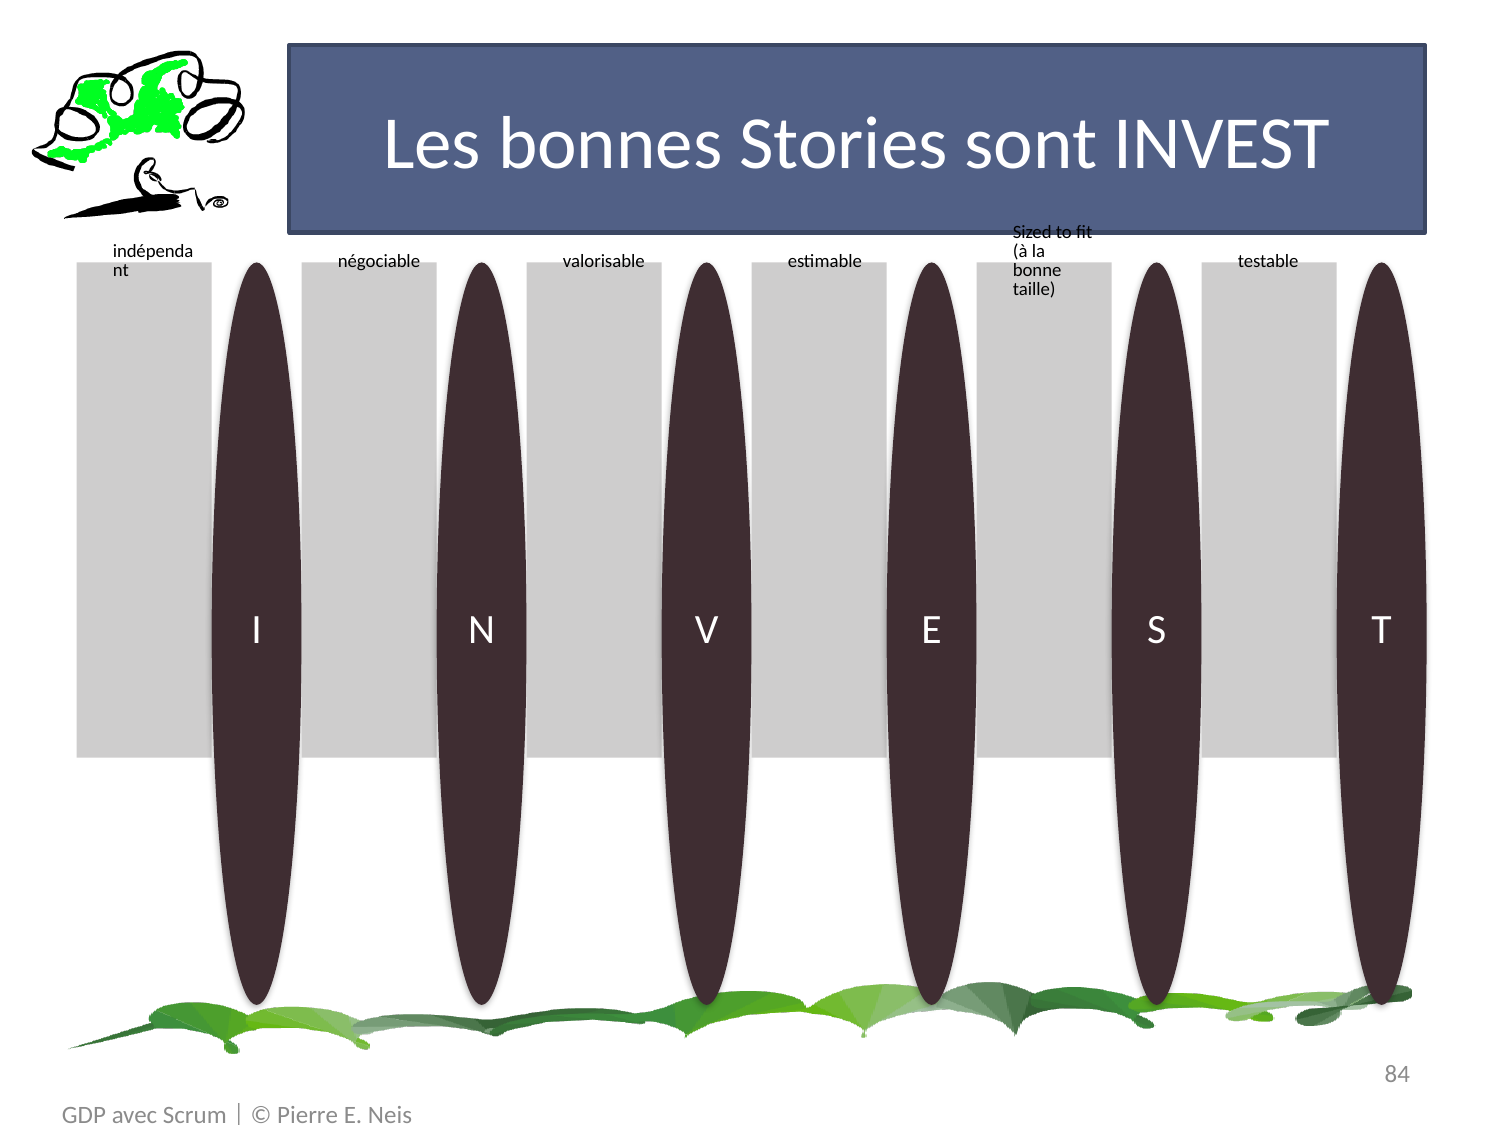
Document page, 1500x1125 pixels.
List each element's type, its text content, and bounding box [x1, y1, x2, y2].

footer GDP avec Scrum │ © Pierre E. Neis [0, 1074, 475, 1125]
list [76, 262, 1427, 1006]
picture [53, 975, 1419, 1061]
slide_number 84 [1074, 1042, 1425, 1103]
title Les bonnes Stories sont INVEST [287, 43, 1427, 235]
picture [0, 42, 260, 231]
